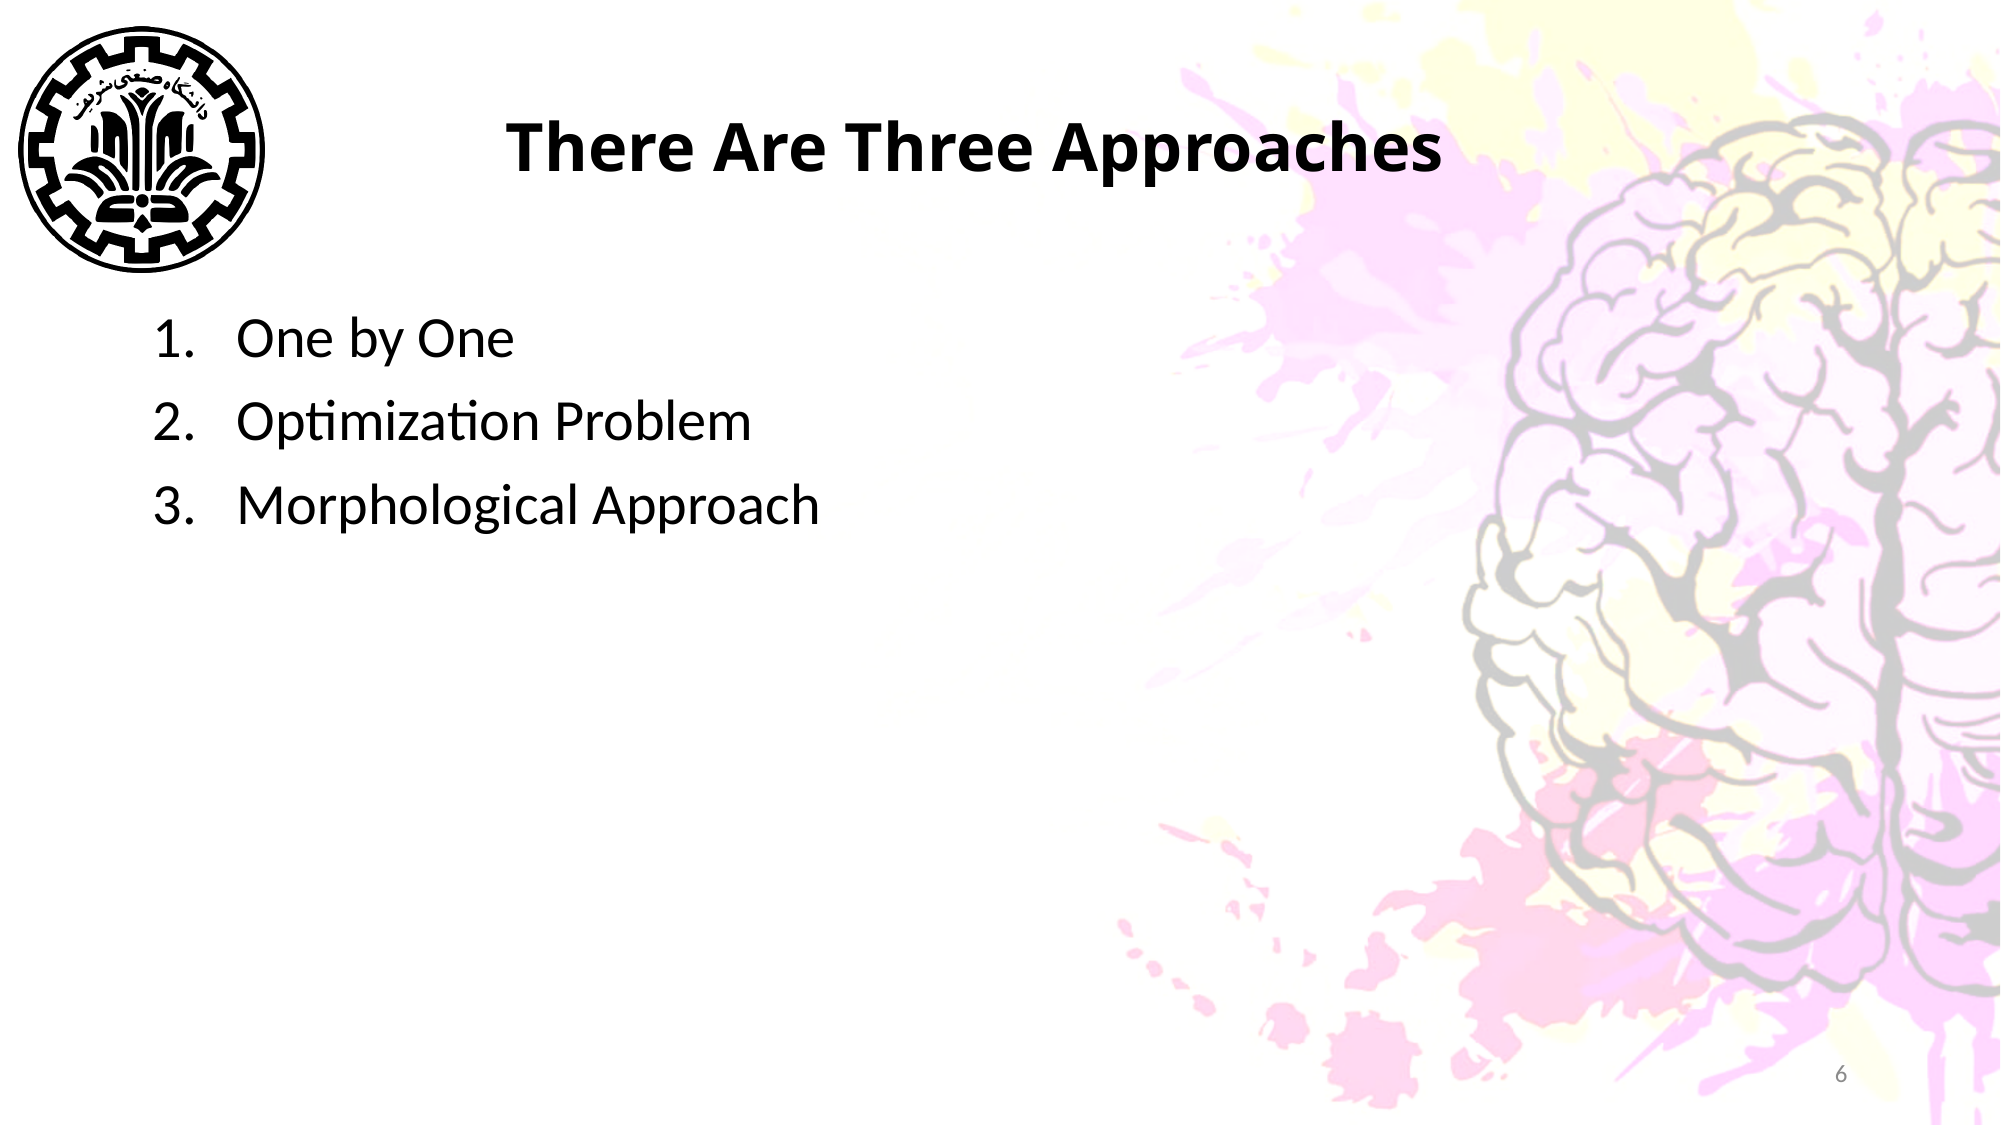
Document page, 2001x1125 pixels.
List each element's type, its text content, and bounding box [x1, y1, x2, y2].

slide_number 6 [1412, 1042, 1863, 1103]
picture [0, 0, 2001, 1125]
list One by One Optimization Problem Morphological Approach [137, 299, 1863, 1014]
title There Are Three Approaches [265, 102, 1847, 197]
